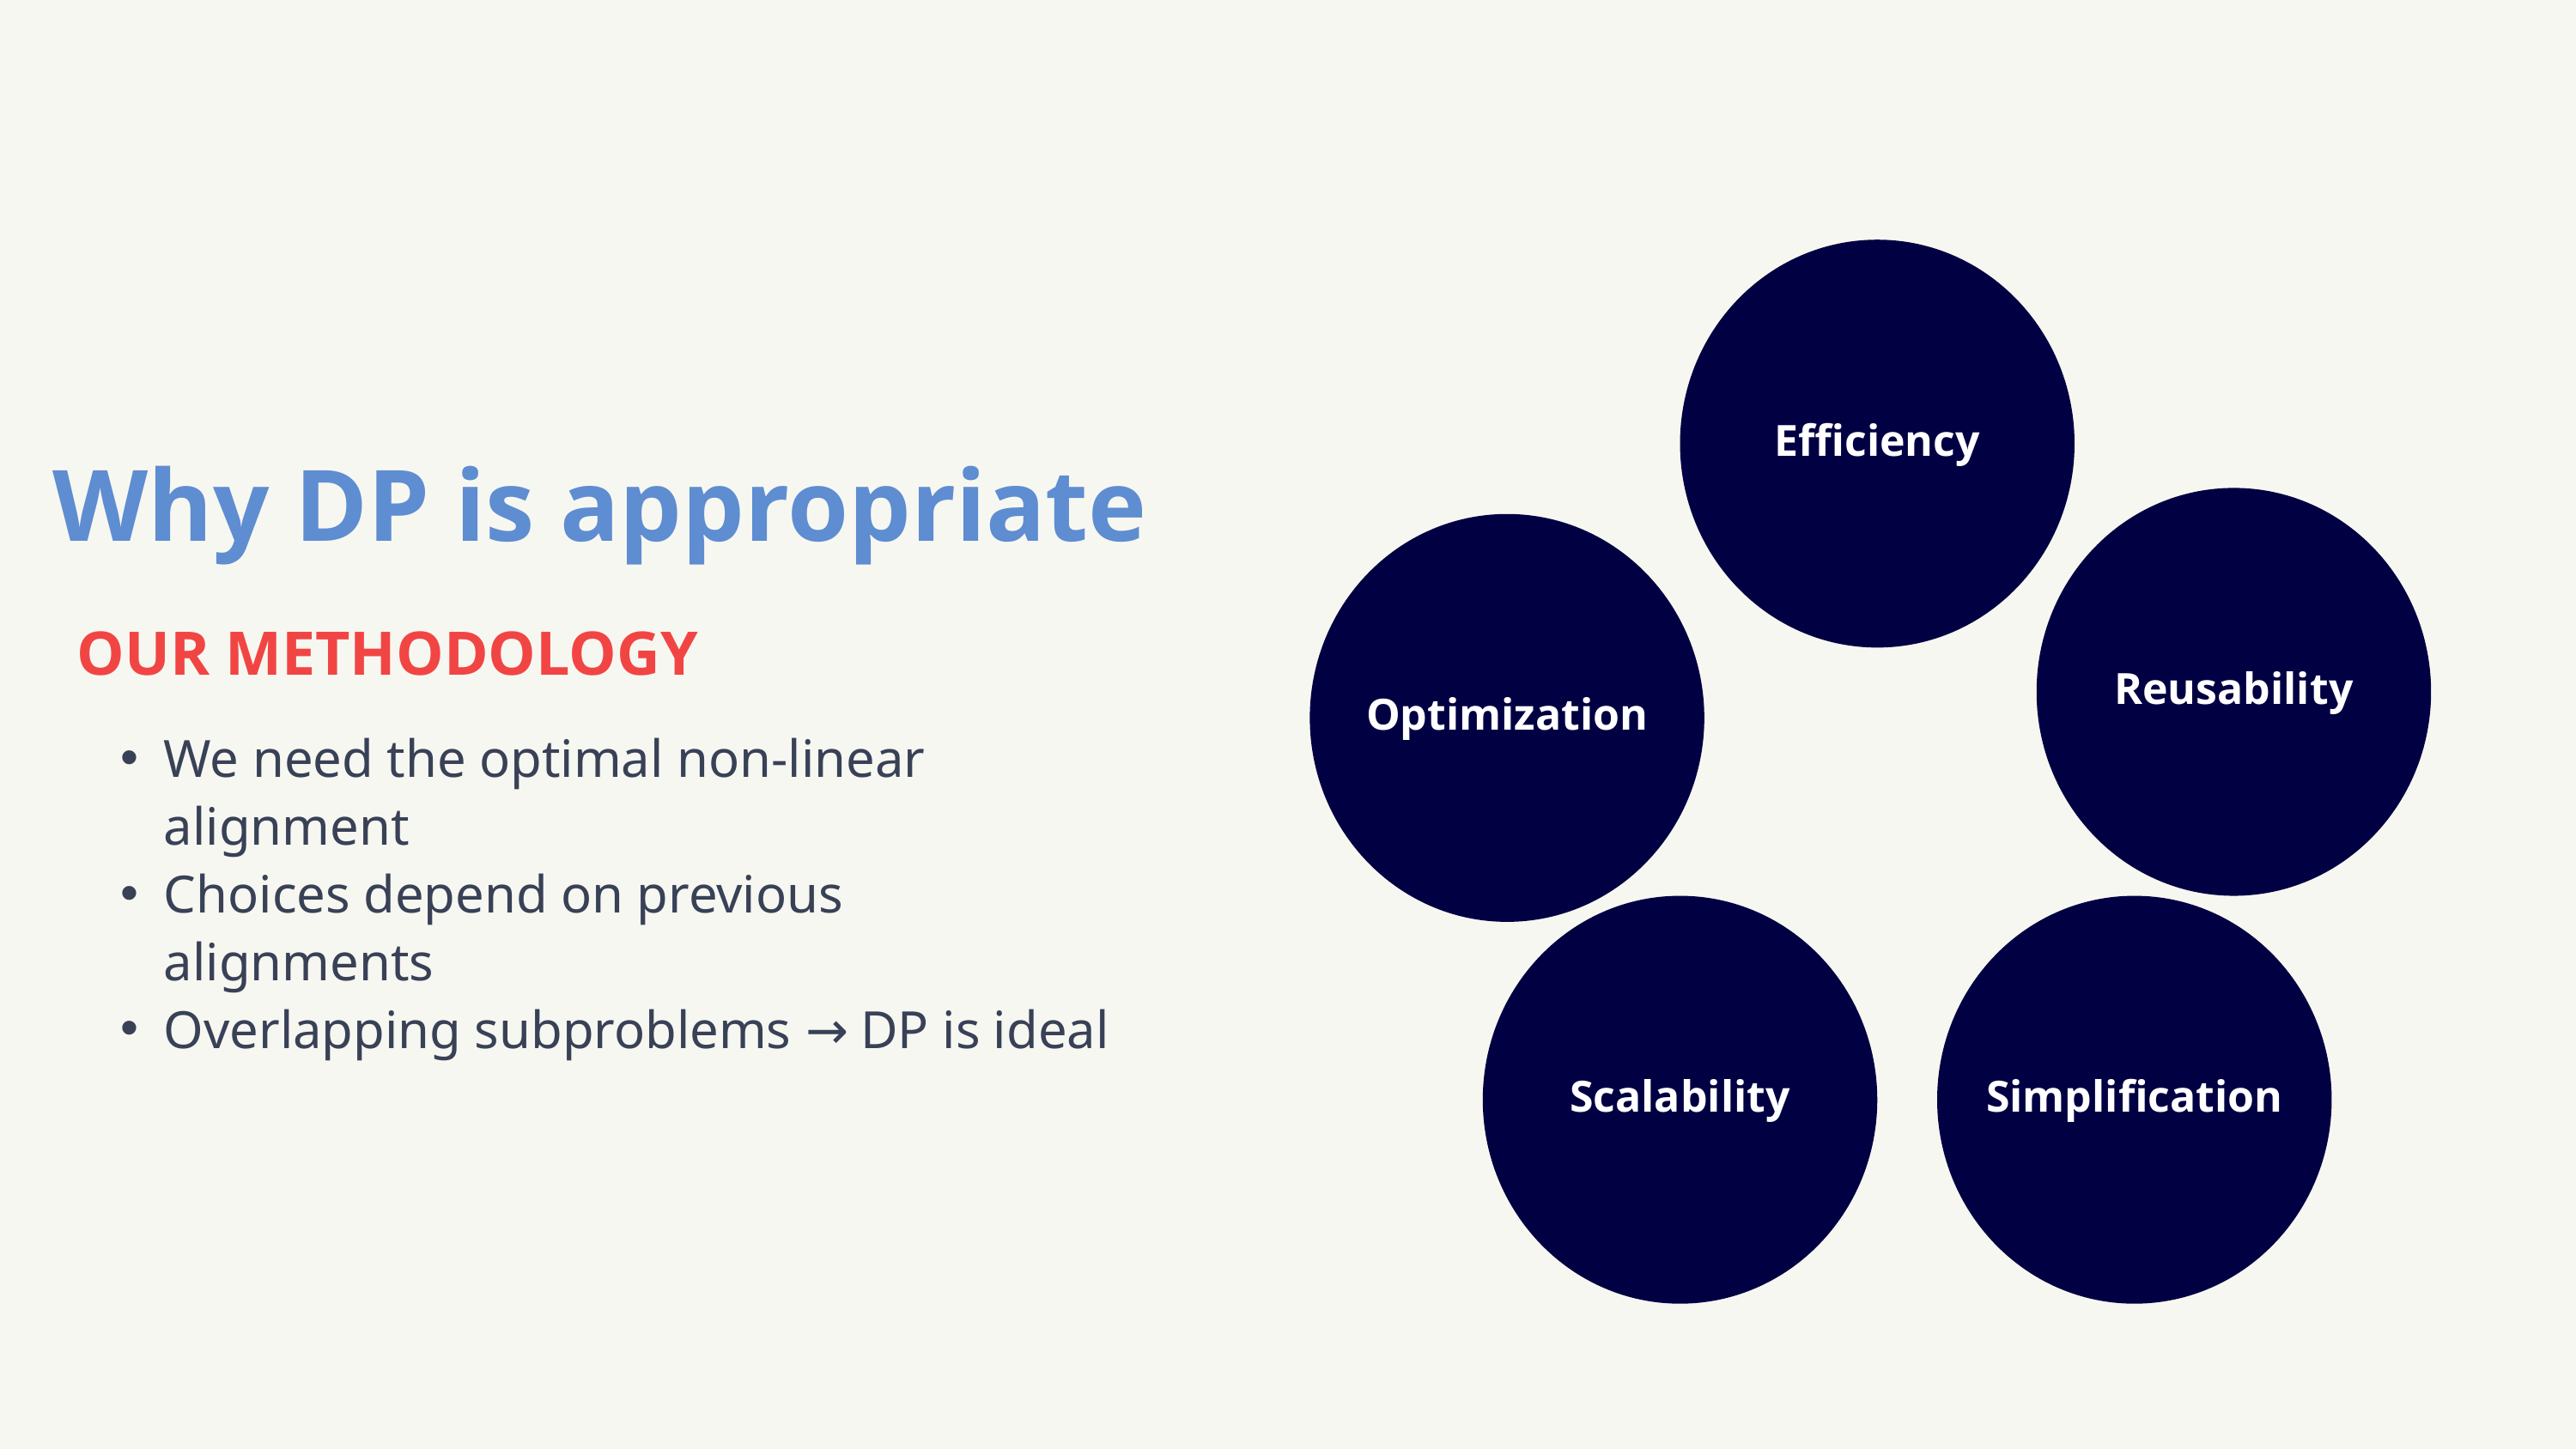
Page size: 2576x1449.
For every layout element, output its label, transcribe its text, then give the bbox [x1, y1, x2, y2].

text_box We need the optimal non-linear alignment Choices depend on previous alignments Overlapping subproblems → DP is ideal [76, 719, 1119, 1126]
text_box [1482, 895, 1878, 1304]
text_box Why DP is appropriate [52, 444, 1241, 561]
text_box OUR METHODOLOGY [76, 602, 1078, 688]
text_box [1936, 895, 2332, 1304]
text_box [1680, 239, 2075, 648]
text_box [2036, 488, 2432, 896]
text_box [1309, 513, 1705, 923]
